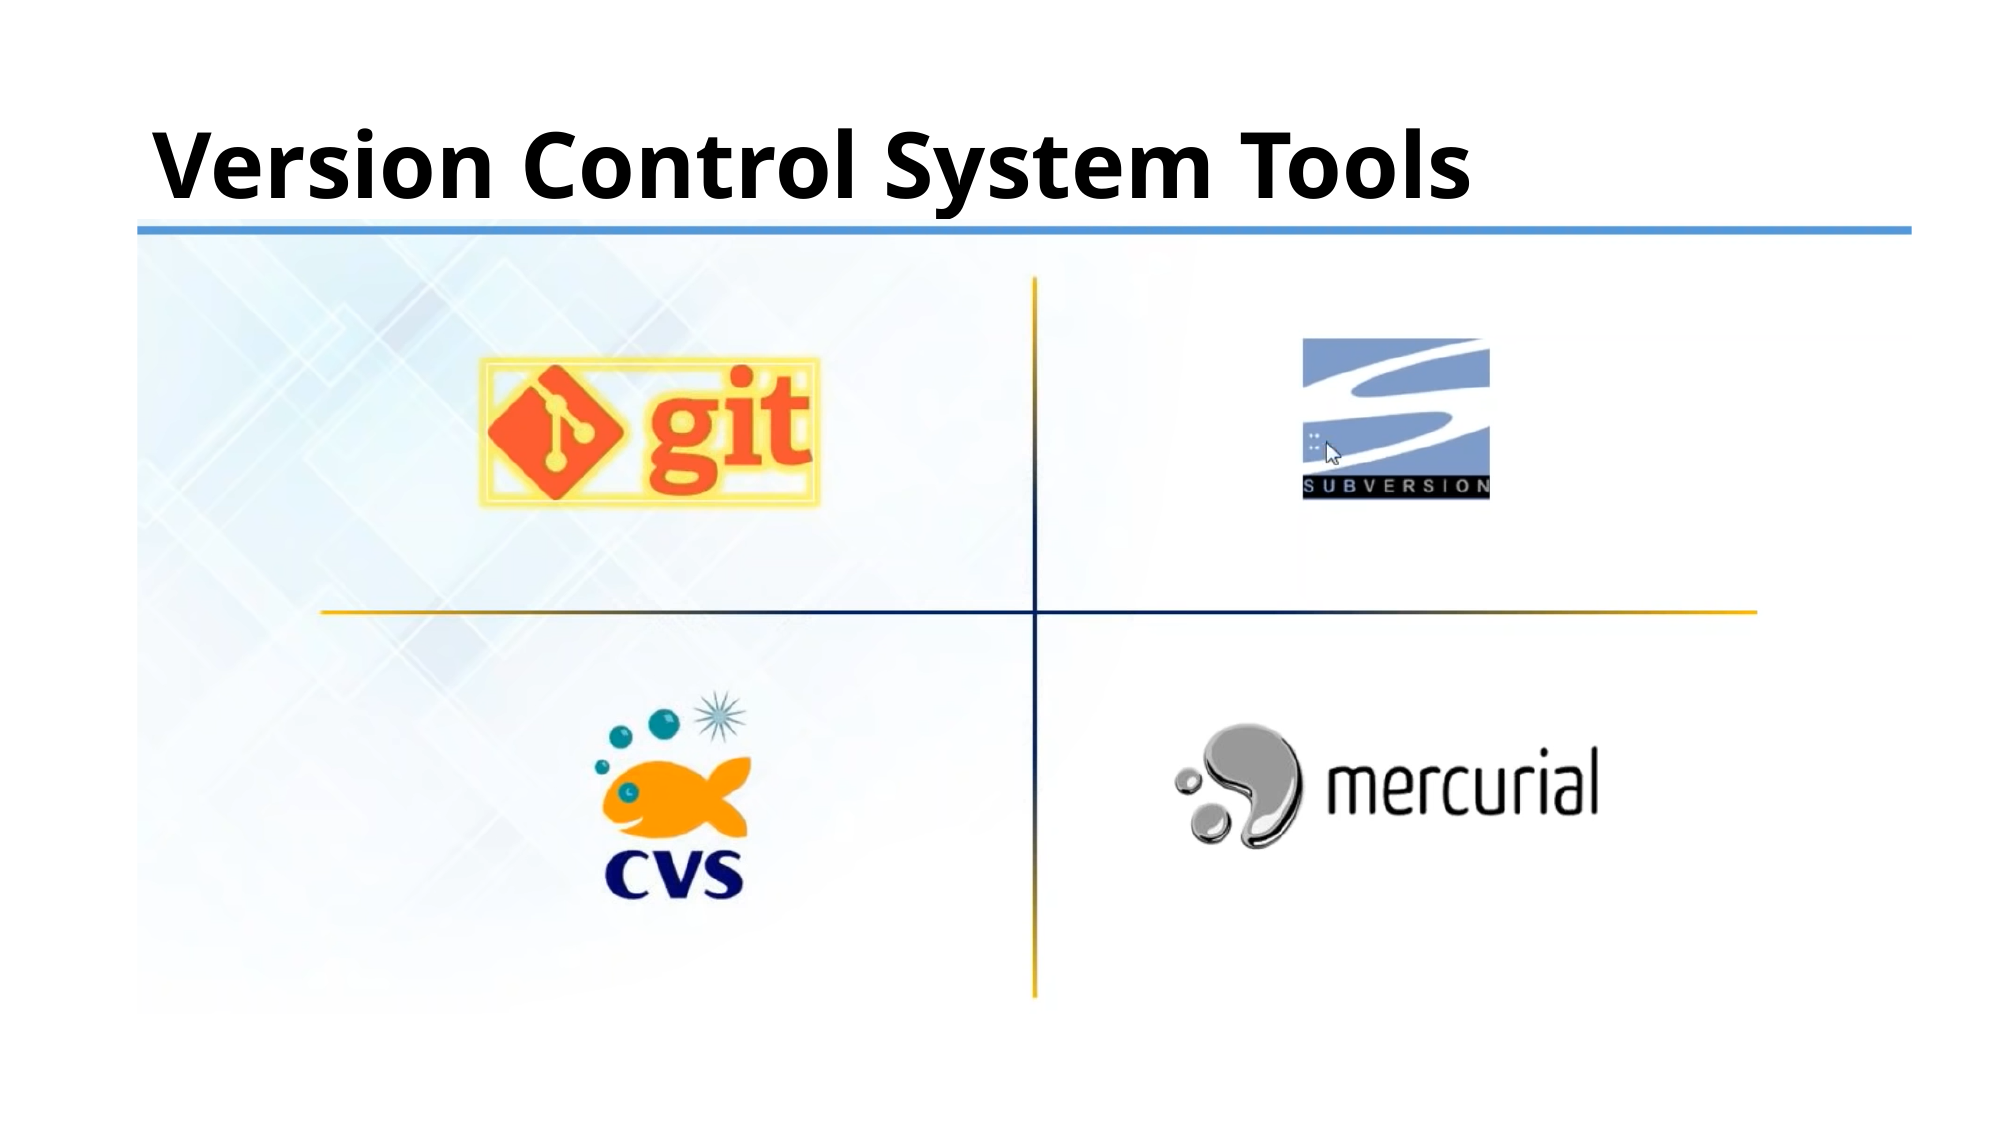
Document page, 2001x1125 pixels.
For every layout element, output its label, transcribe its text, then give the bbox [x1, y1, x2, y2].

title Version Control System Tools [137, 59, 1863, 219]
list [137, 219, 1912, 1014]
